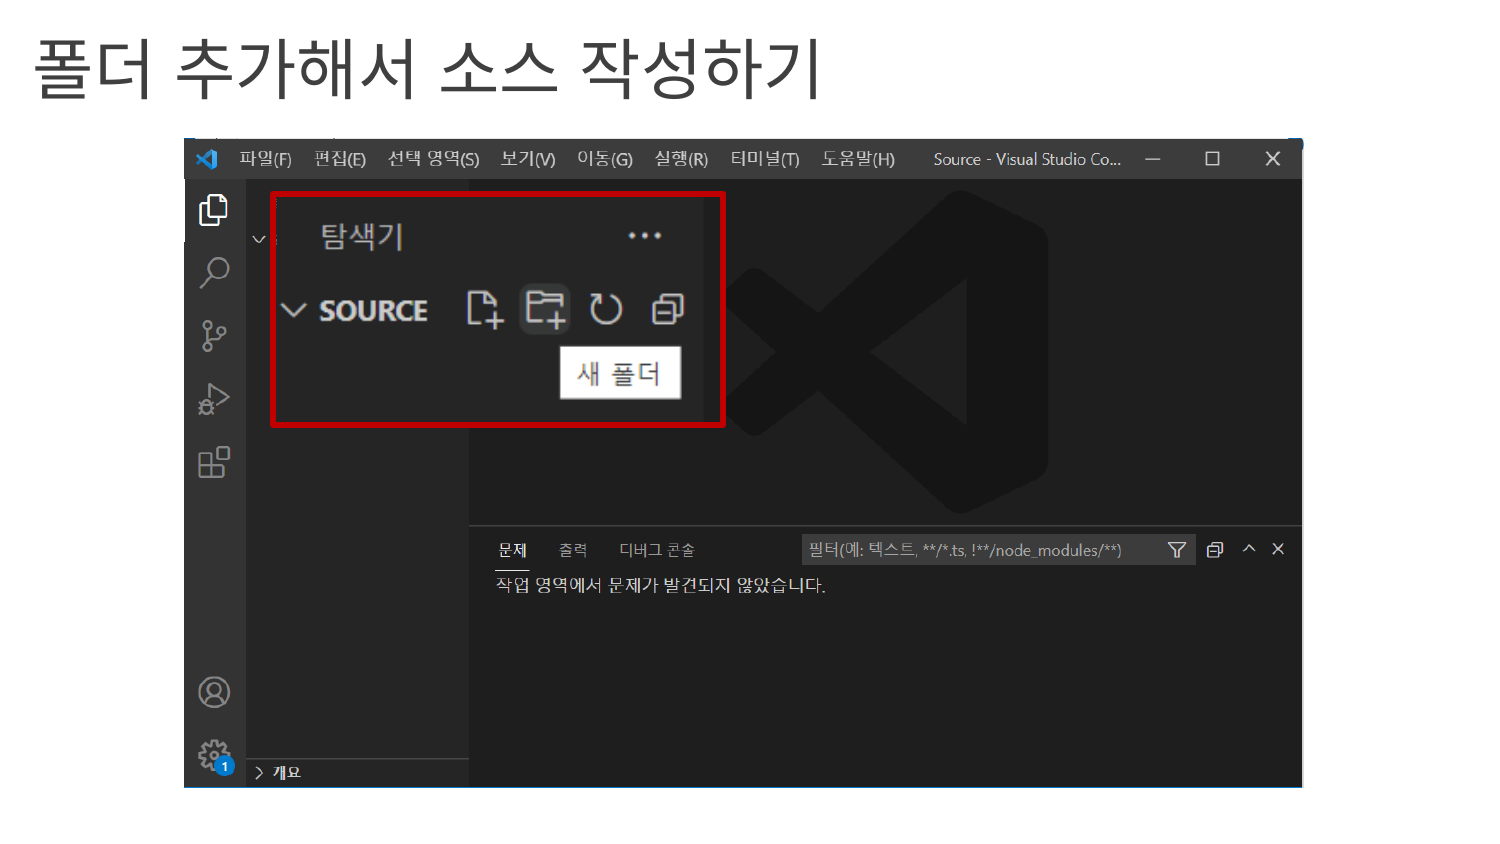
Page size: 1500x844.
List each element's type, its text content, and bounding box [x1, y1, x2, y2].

list 폴더 추가해서 소스 작성하기 [17, 20, 1471, 115]
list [184, 137, 1304, 789]
picture [276, 196, 721, 423]
